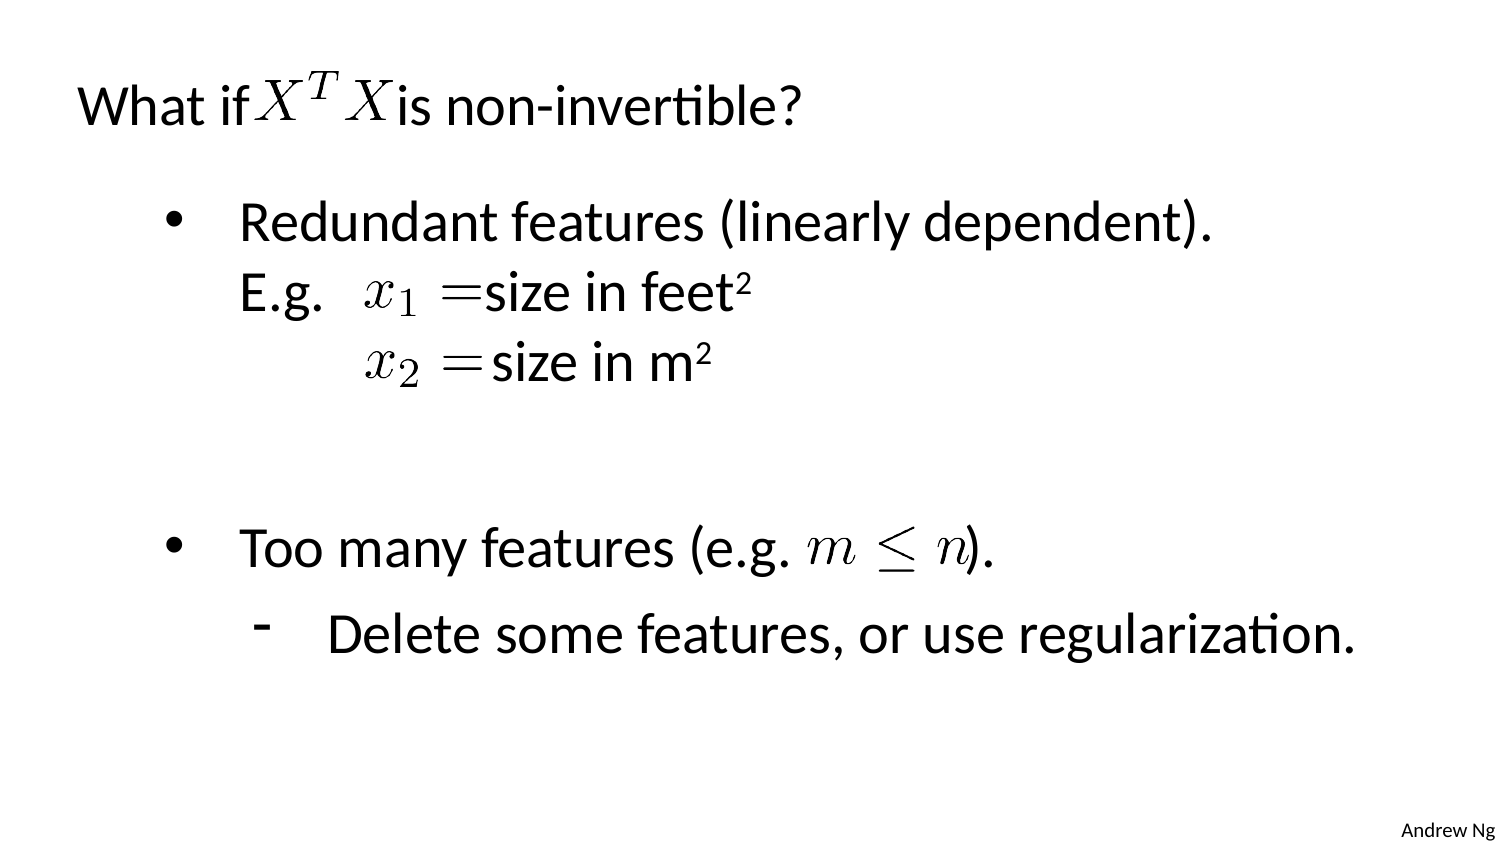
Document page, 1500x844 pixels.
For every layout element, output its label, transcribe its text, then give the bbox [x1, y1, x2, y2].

text_box Redundant features (linearly dependent). E.g. size in feet2 size in m2 [149, 176, 1425, 401]
picture [254, 71, 393, 121]
text_box Too many features (e.g. ). [149, 431, 1213, 587]
picture [363, 280, 481, 316]
picture [807, 526, 969, 572]
text_box What if is non-invertible? [62, 59, 1263, 145]
picture [365, 351, 483, 387]
text_box Delete some features, or use regularization. [237, 588, 1400, 673]
